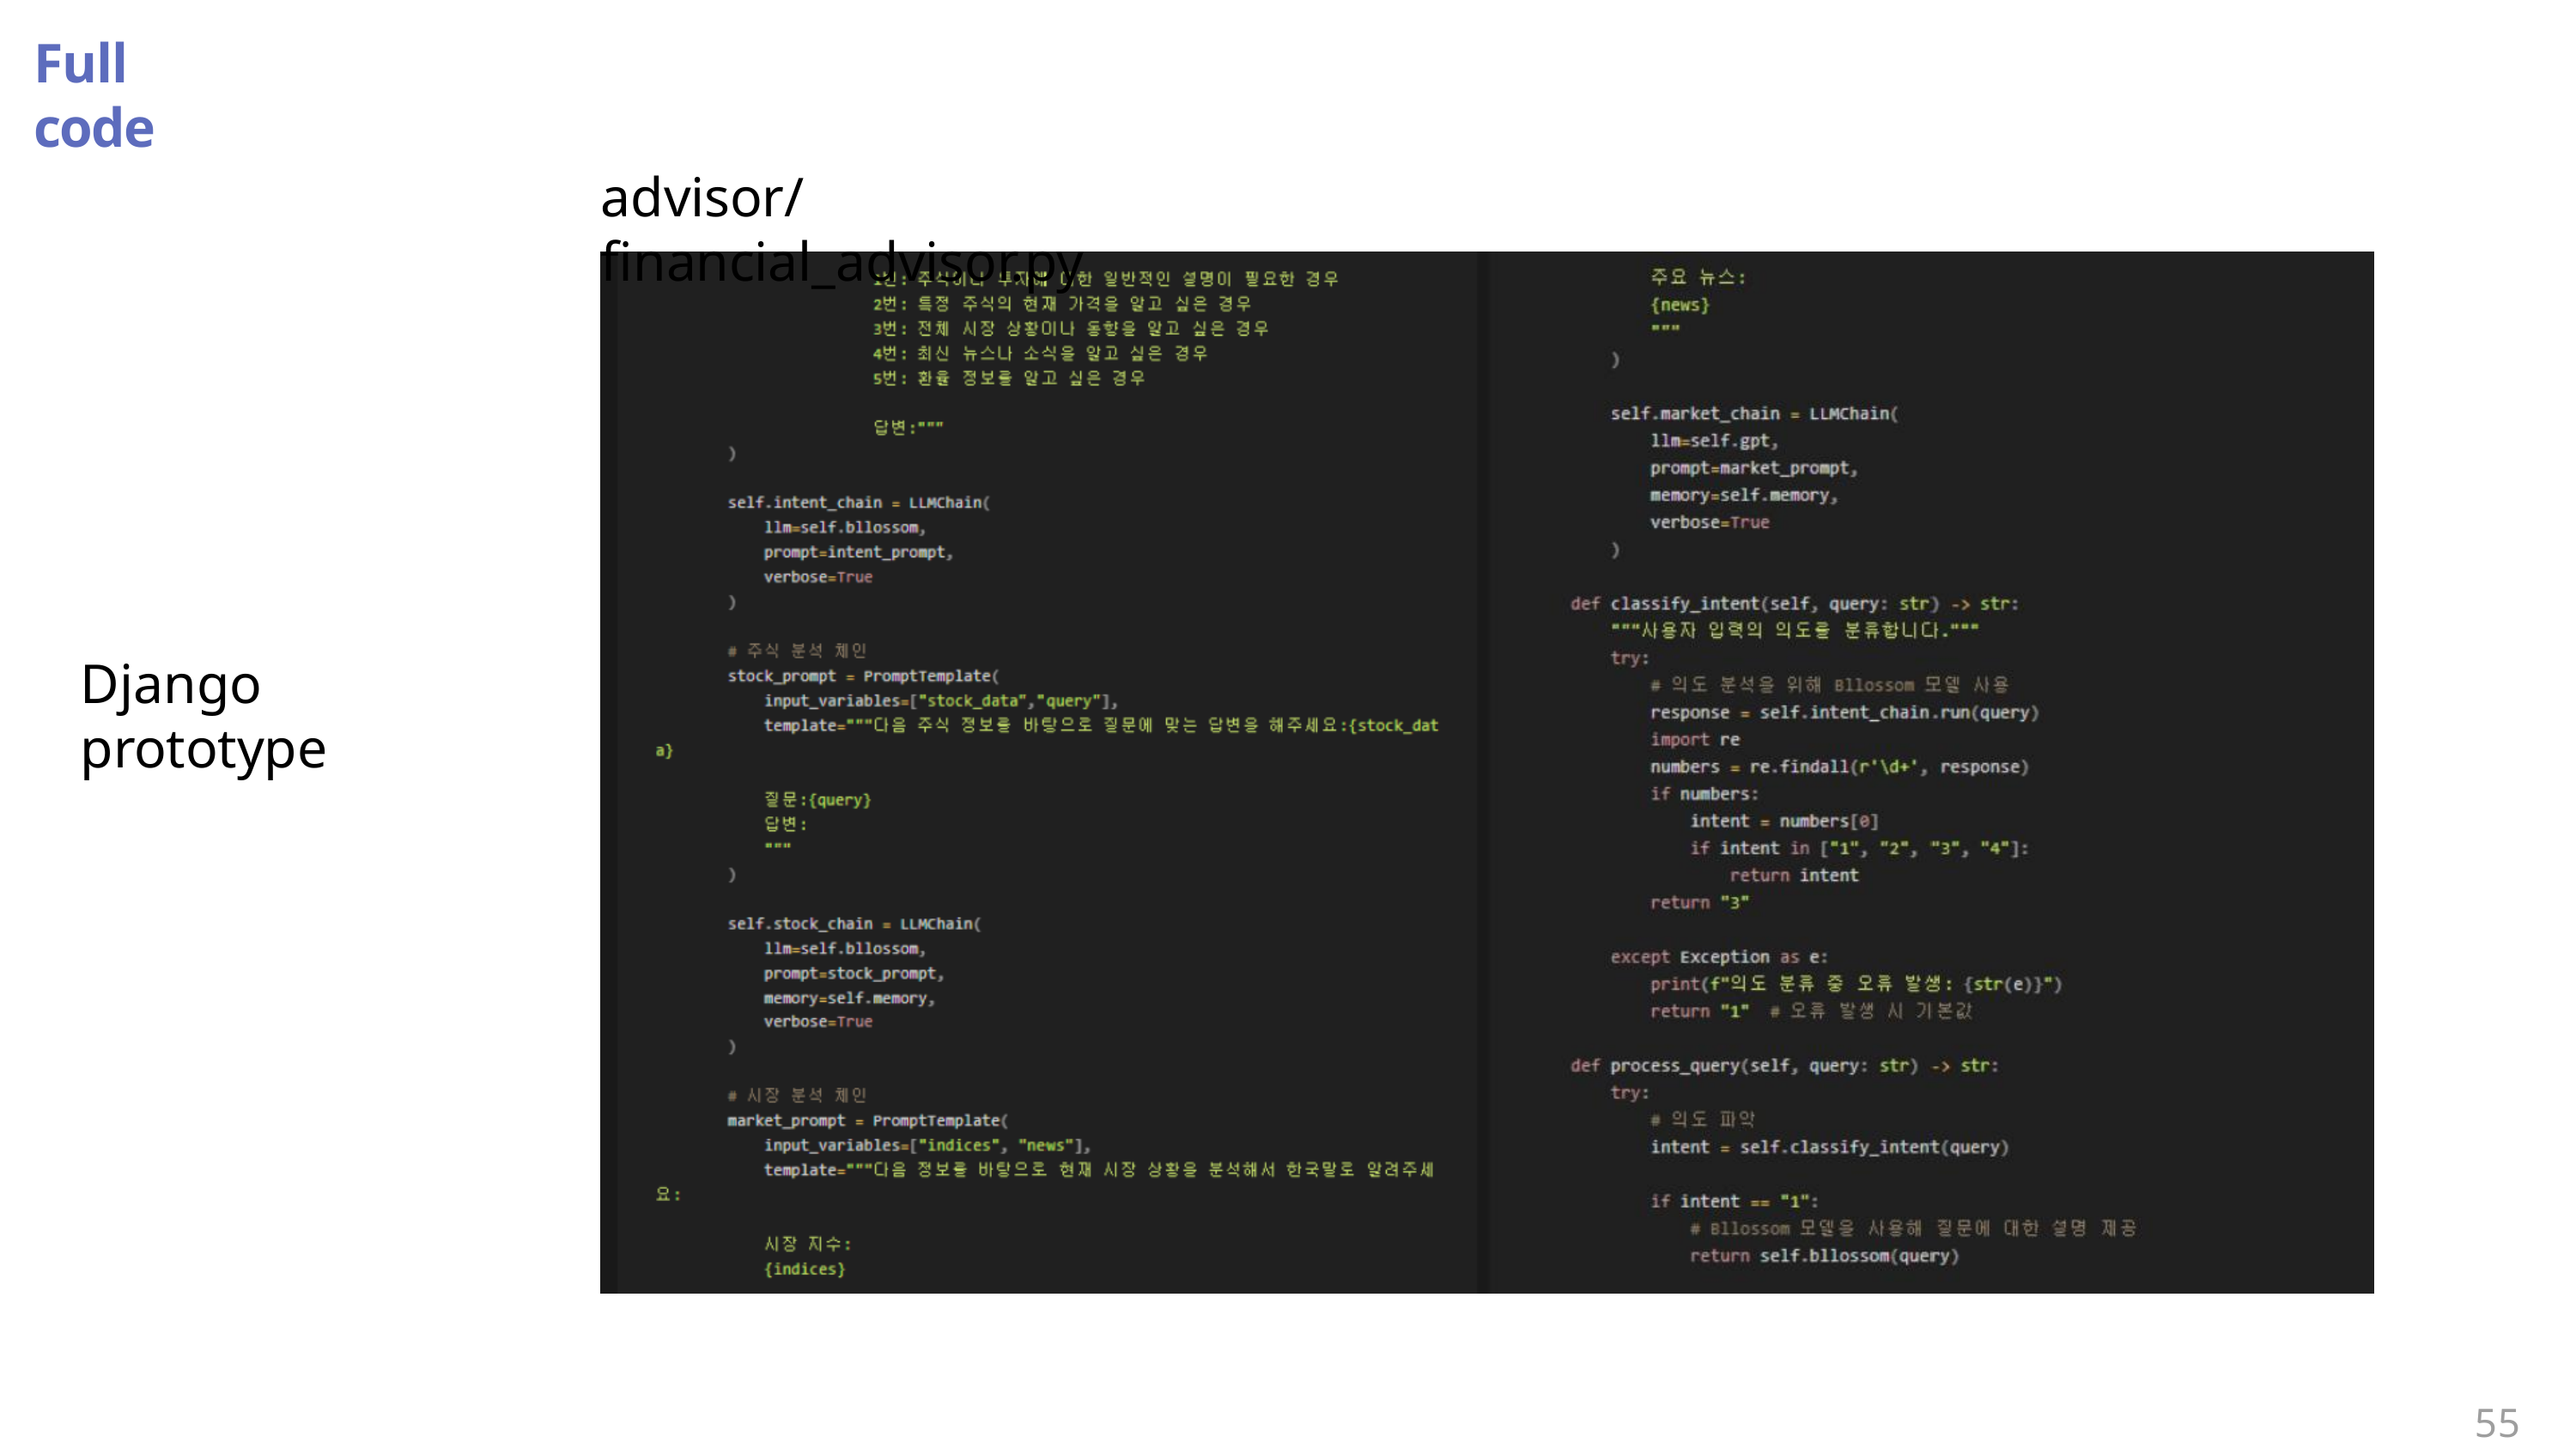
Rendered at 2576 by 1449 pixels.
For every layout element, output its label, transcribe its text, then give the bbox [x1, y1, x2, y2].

title Full code [32, 27, 244, 271]
picture [600, 252, 2374, 1294]
text_box Django prototype [78, 647, 521, 779]
text_box advisor/financial_advisor.py [598, 161, 1283, 252]
slide_number 55 [2469, 1390, 2528, 1449]
